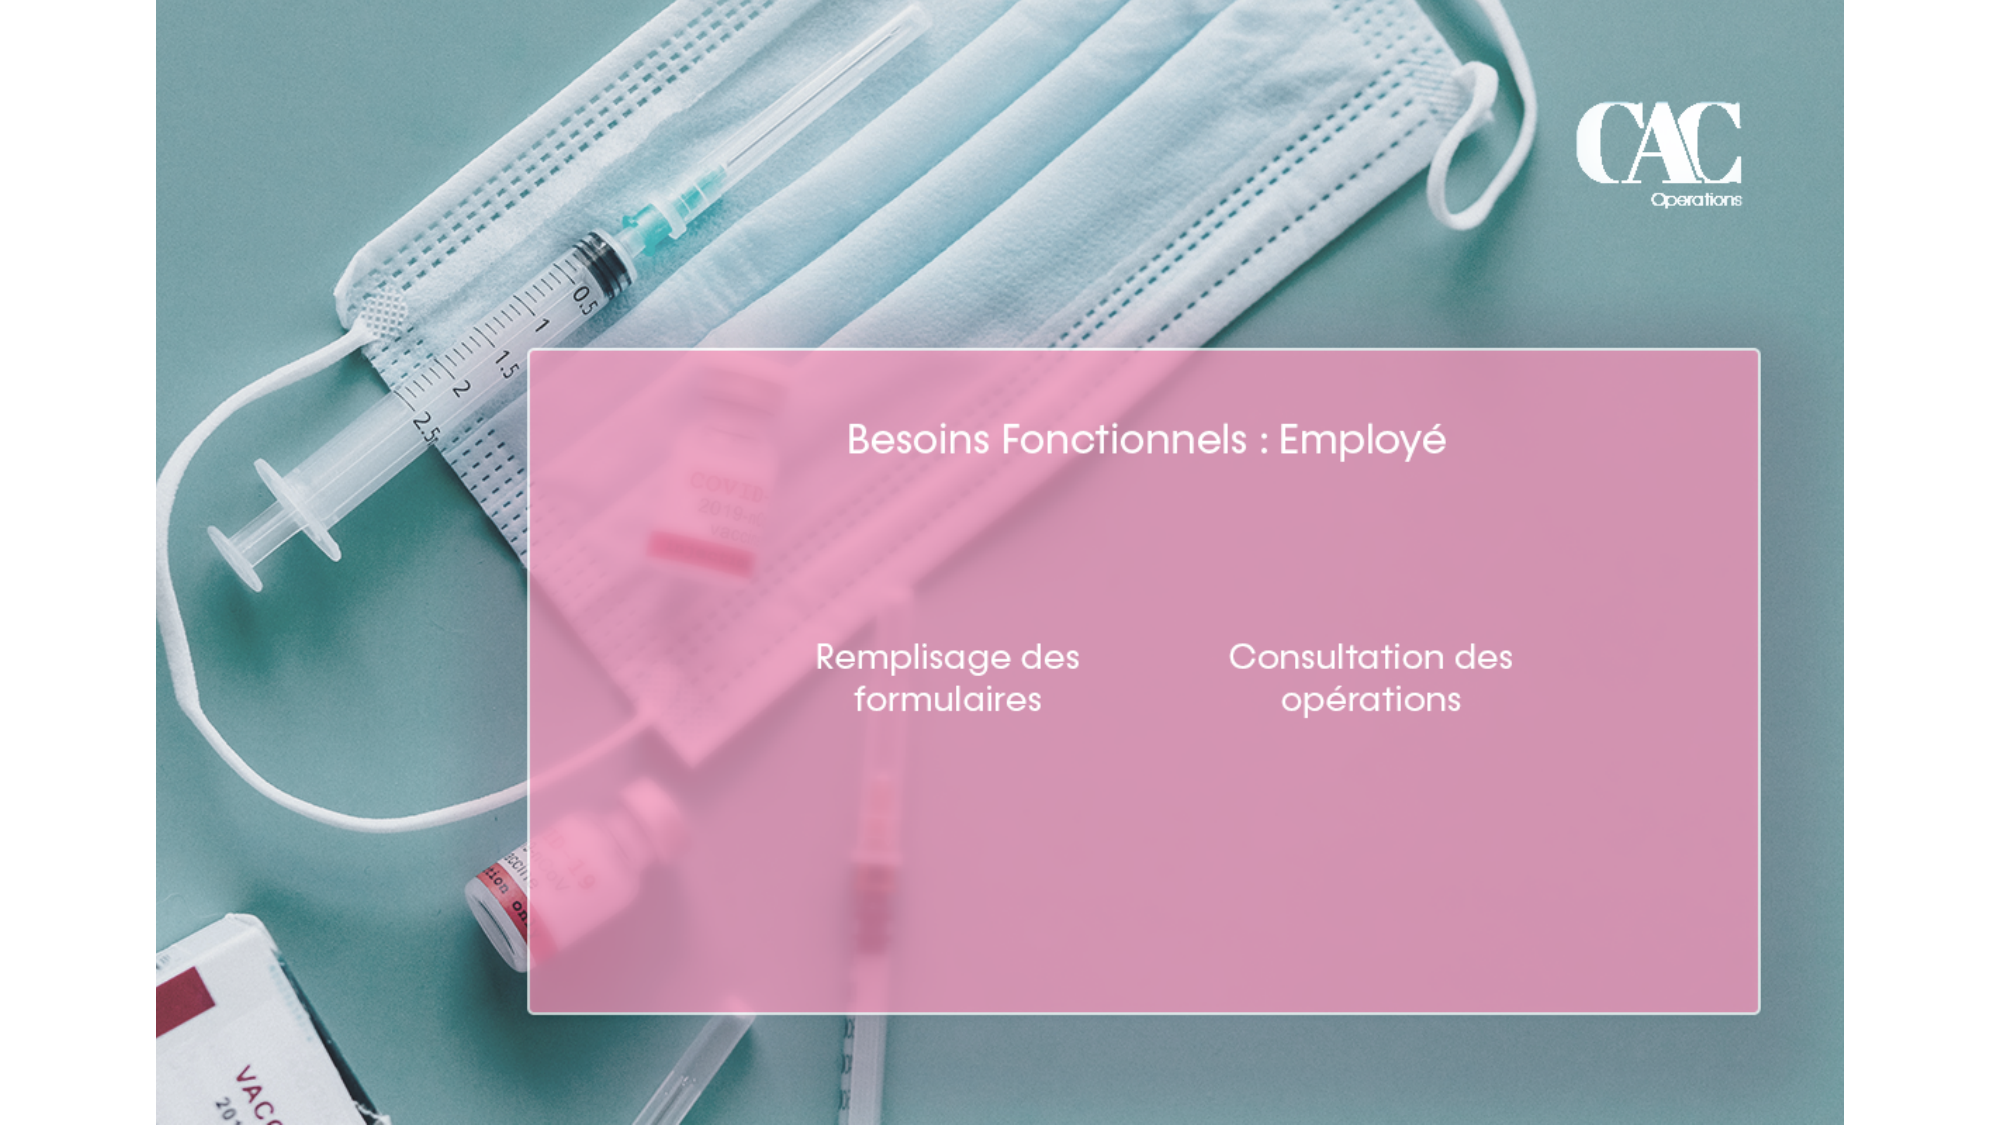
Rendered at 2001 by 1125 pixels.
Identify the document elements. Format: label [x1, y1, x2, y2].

picture [156, 0, 1844, 1125]
